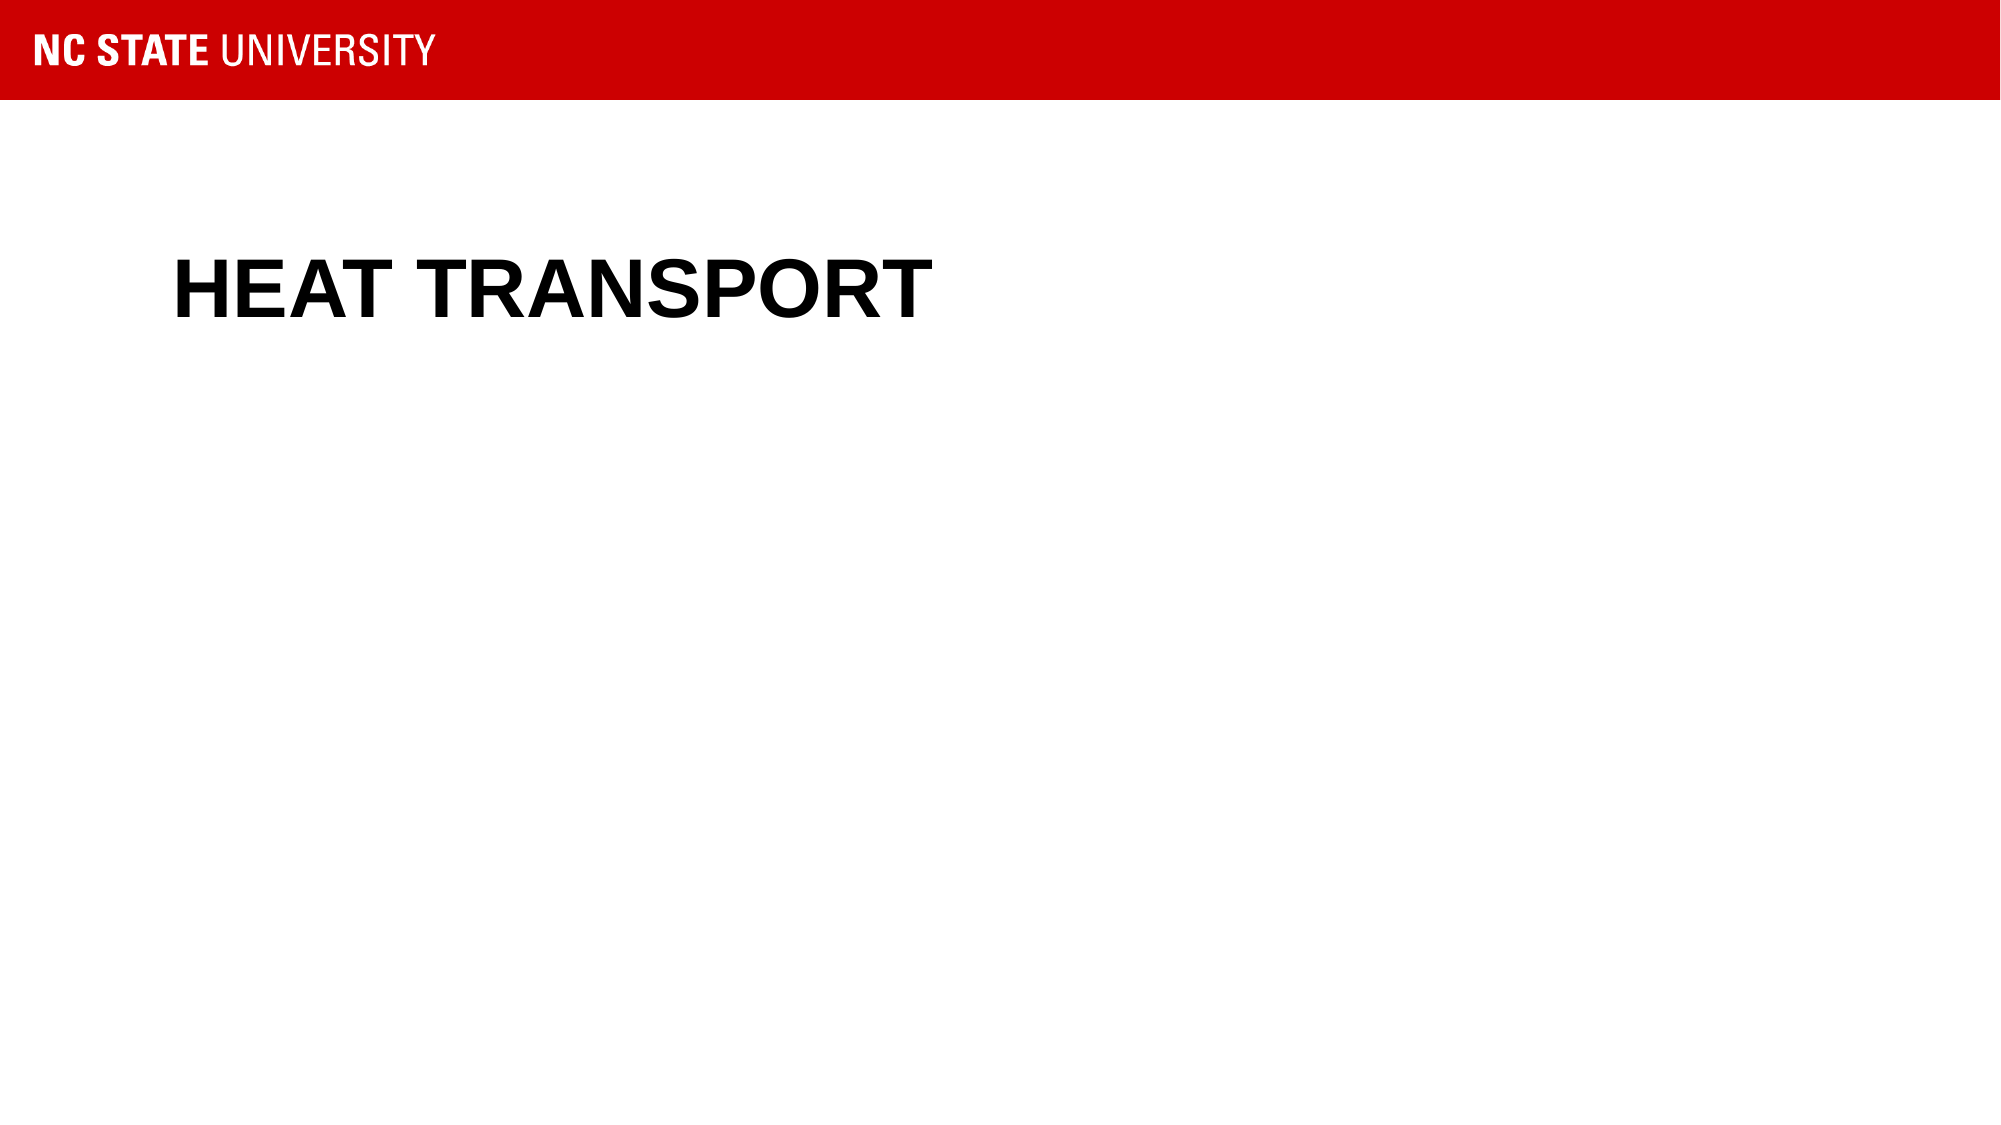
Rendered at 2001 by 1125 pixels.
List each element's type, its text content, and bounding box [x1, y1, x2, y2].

title Heat transport [157, 226, 1858, 450]
picture [0, 0, 2001, 100]
